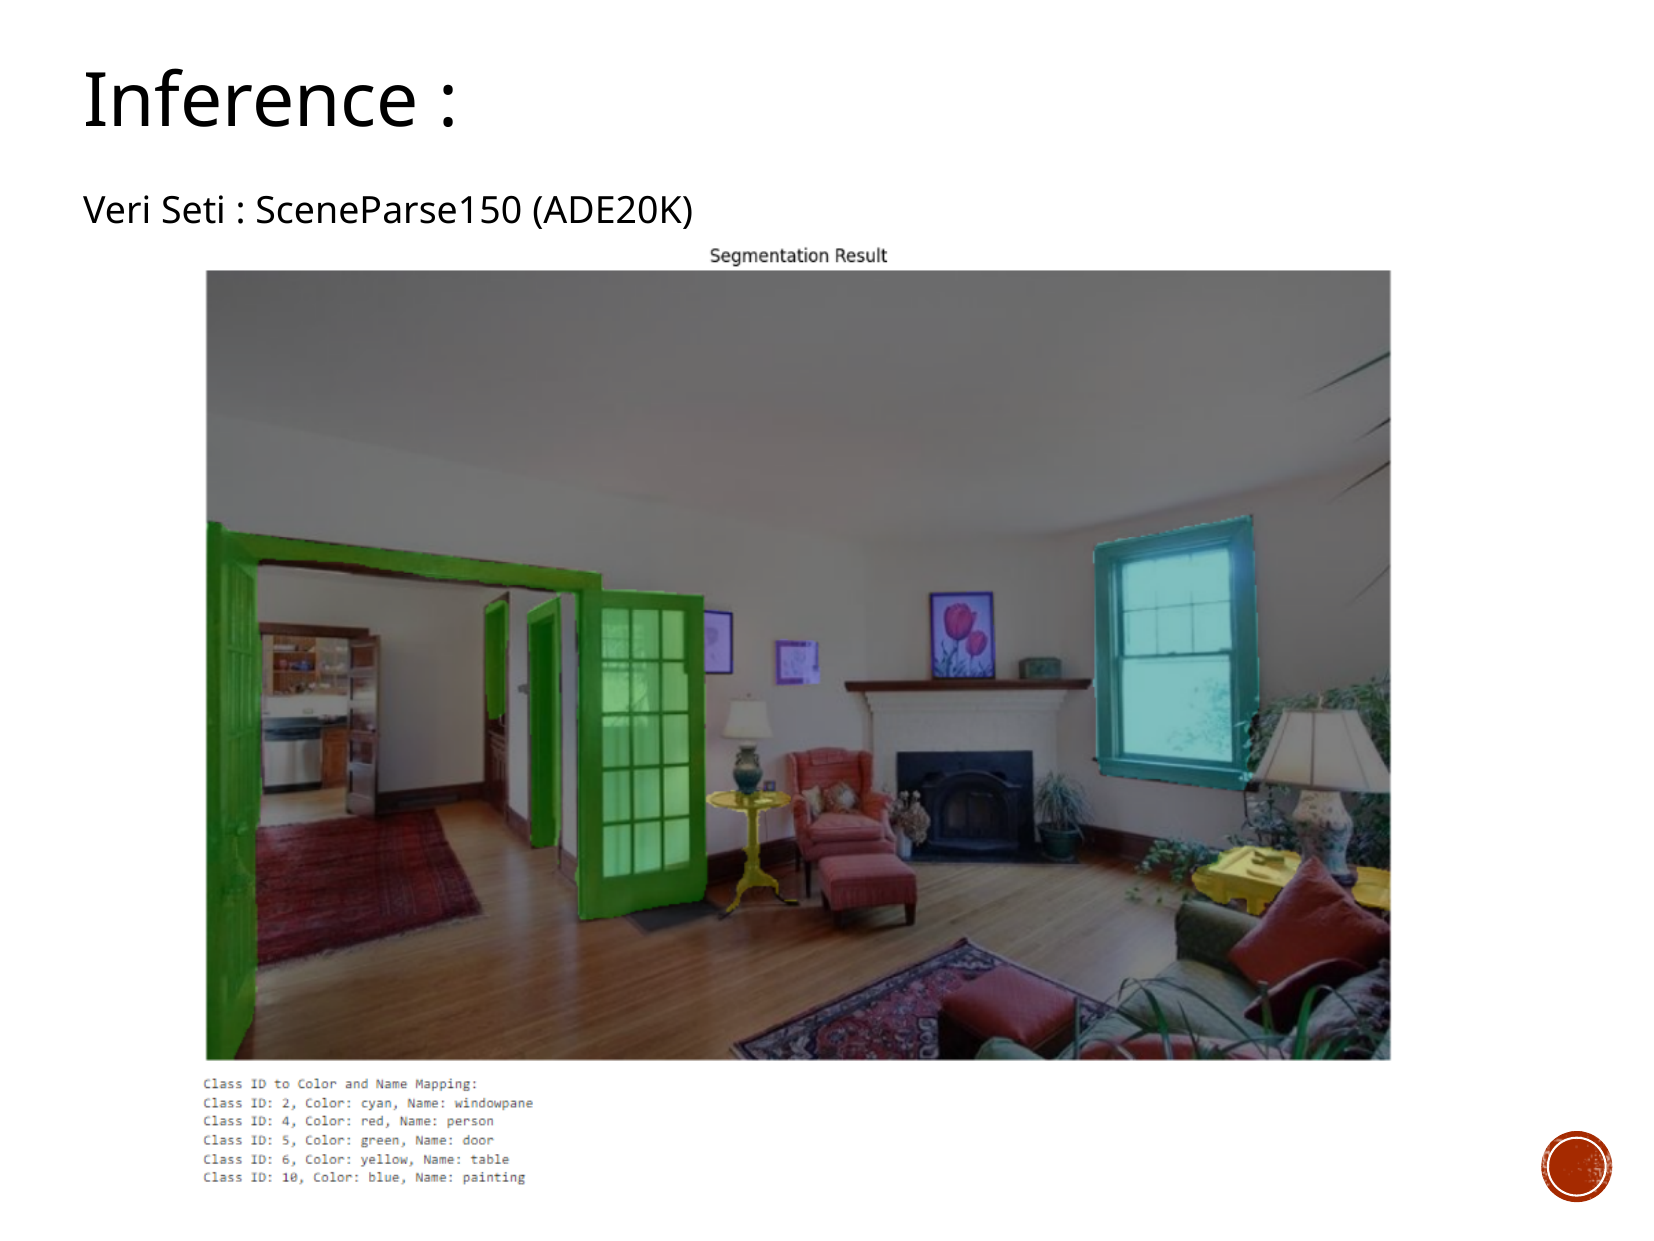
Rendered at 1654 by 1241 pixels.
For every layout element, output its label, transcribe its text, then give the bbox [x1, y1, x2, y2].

picture [195, 239, 1405, 1197]
text_box Inference : Veri Seti : SceneParse150 (ADE20K) [68, 43, 1548, 374]
